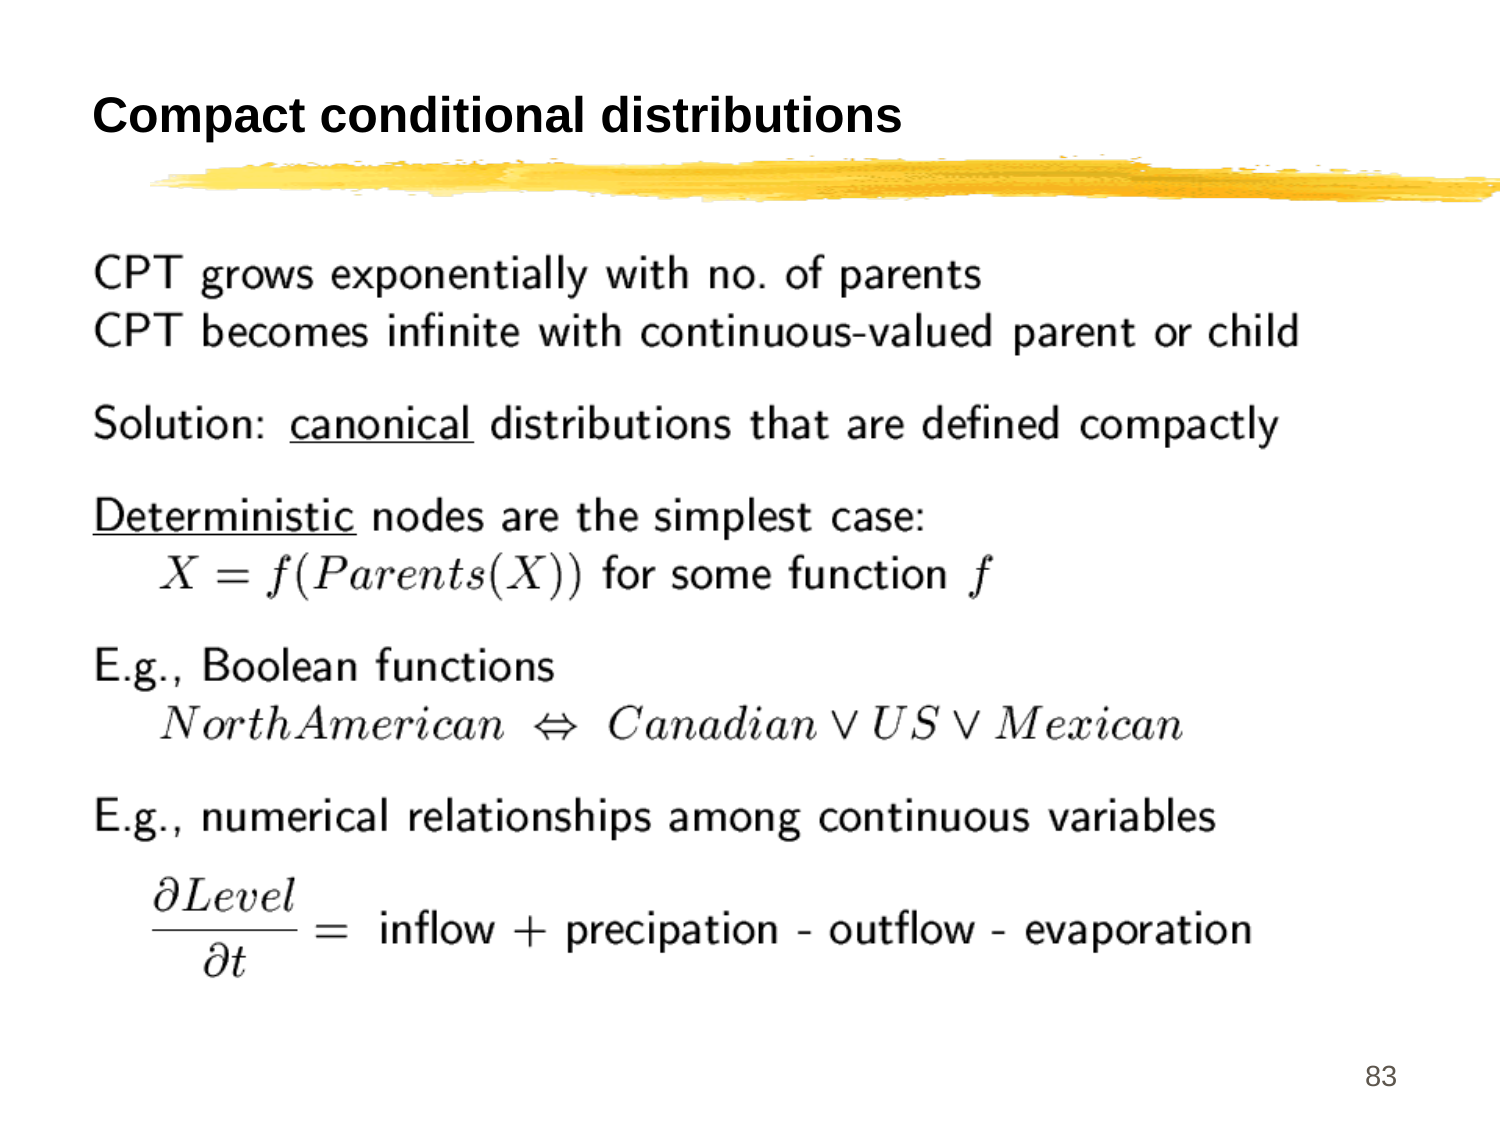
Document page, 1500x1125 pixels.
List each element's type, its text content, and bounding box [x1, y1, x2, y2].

picture [82, 240, 1326, 1001]
picture [150, 149, 1500, 213]
title Compact conditional distributions [76, 37, 1415, 151]
slide_number 83 [1099, 1024, 1413, 1101]
